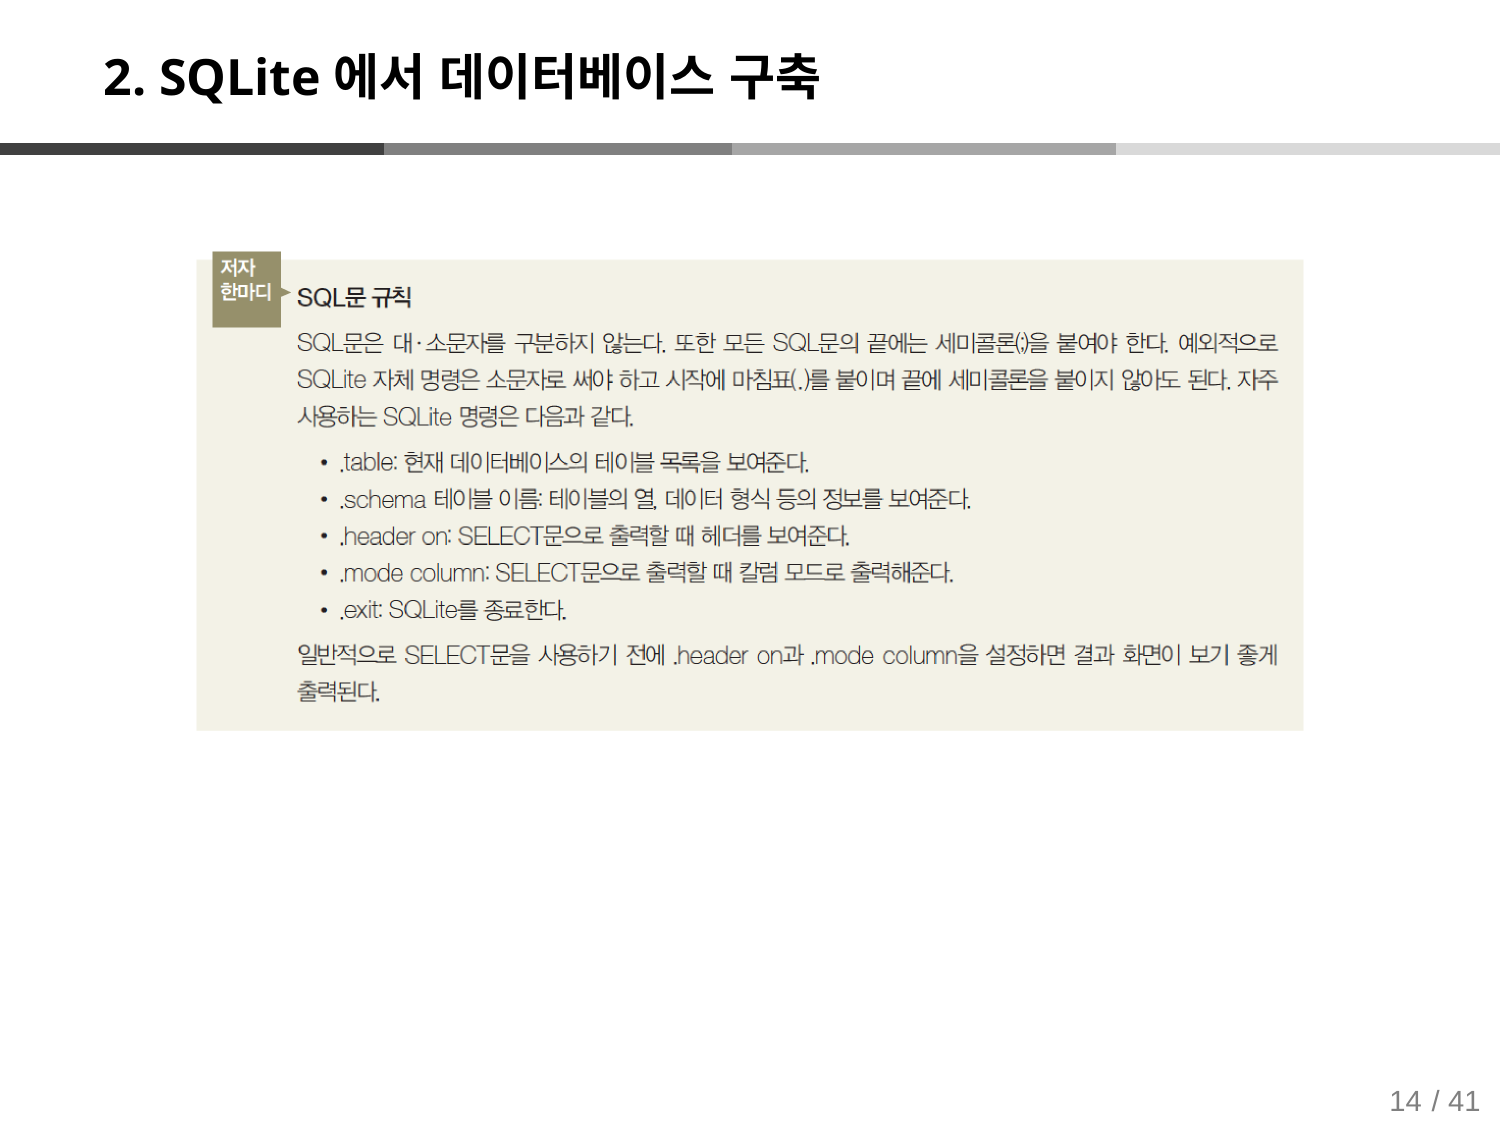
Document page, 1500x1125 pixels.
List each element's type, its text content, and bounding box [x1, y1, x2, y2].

title 2. SQLite에서 데이터베이스 구축 [88, 30, 1211, 121]
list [193, 247, 1307, 735]
